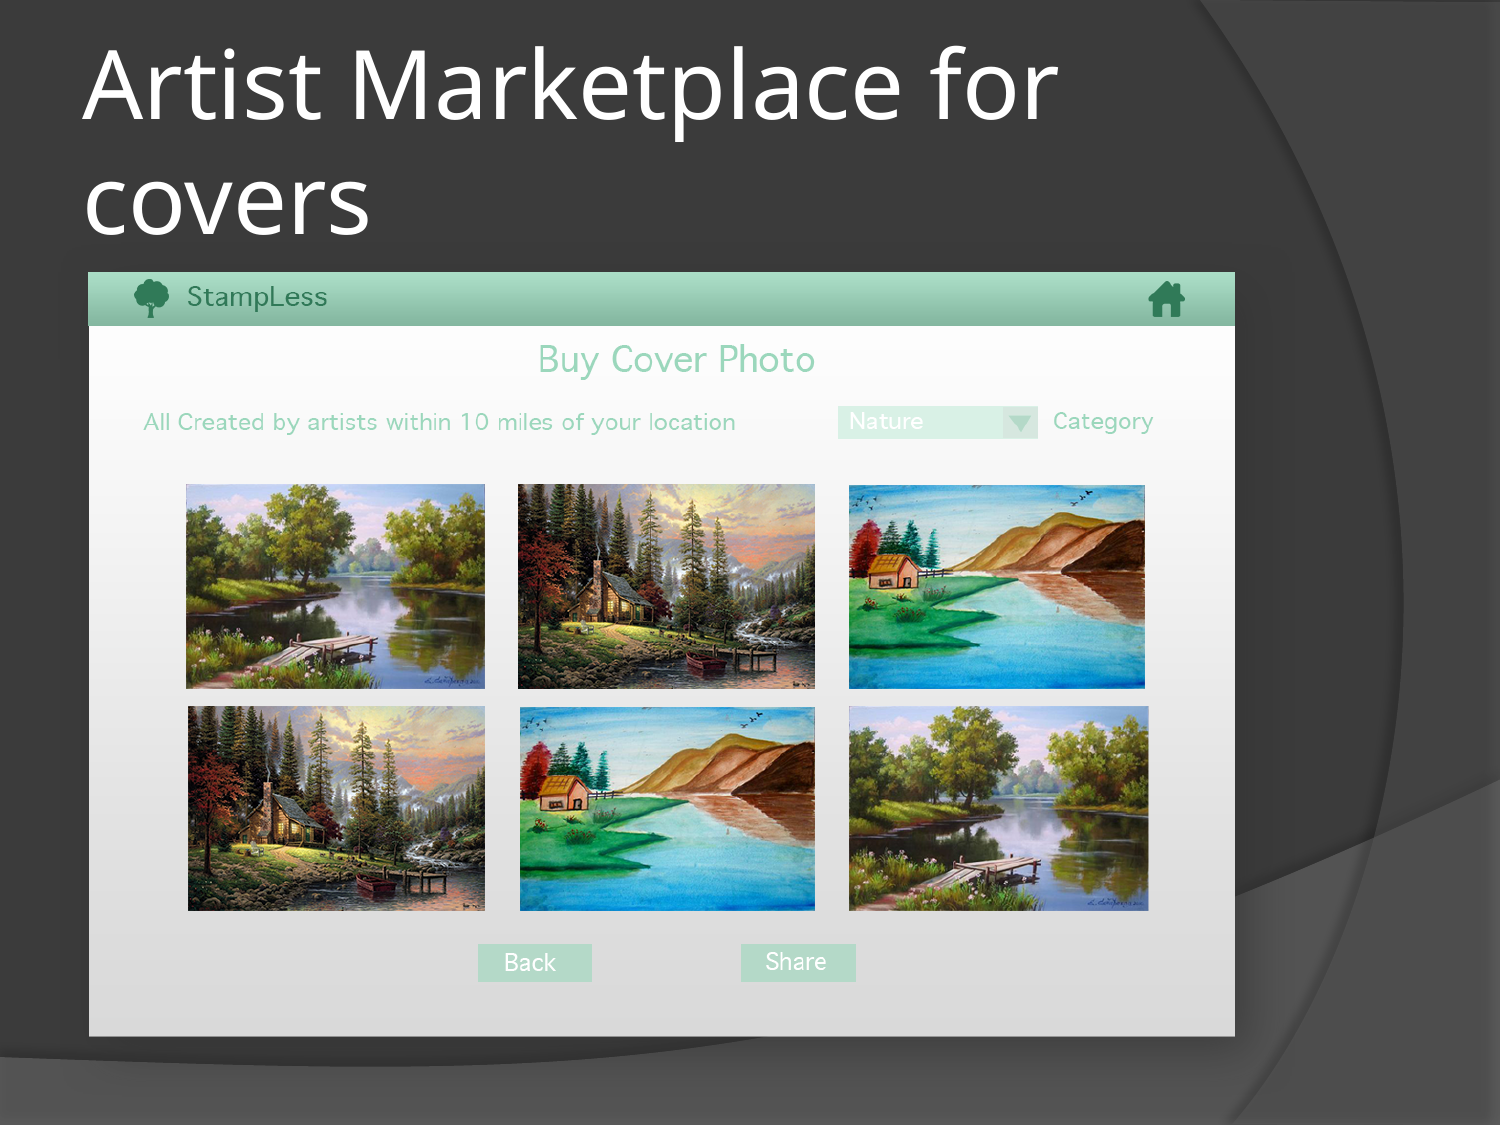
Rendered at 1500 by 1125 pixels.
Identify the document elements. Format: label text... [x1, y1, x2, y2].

picture [88, 272, 1235, 1037]
title Artist Marketplace for covers [75, 45, 1300, 233]
